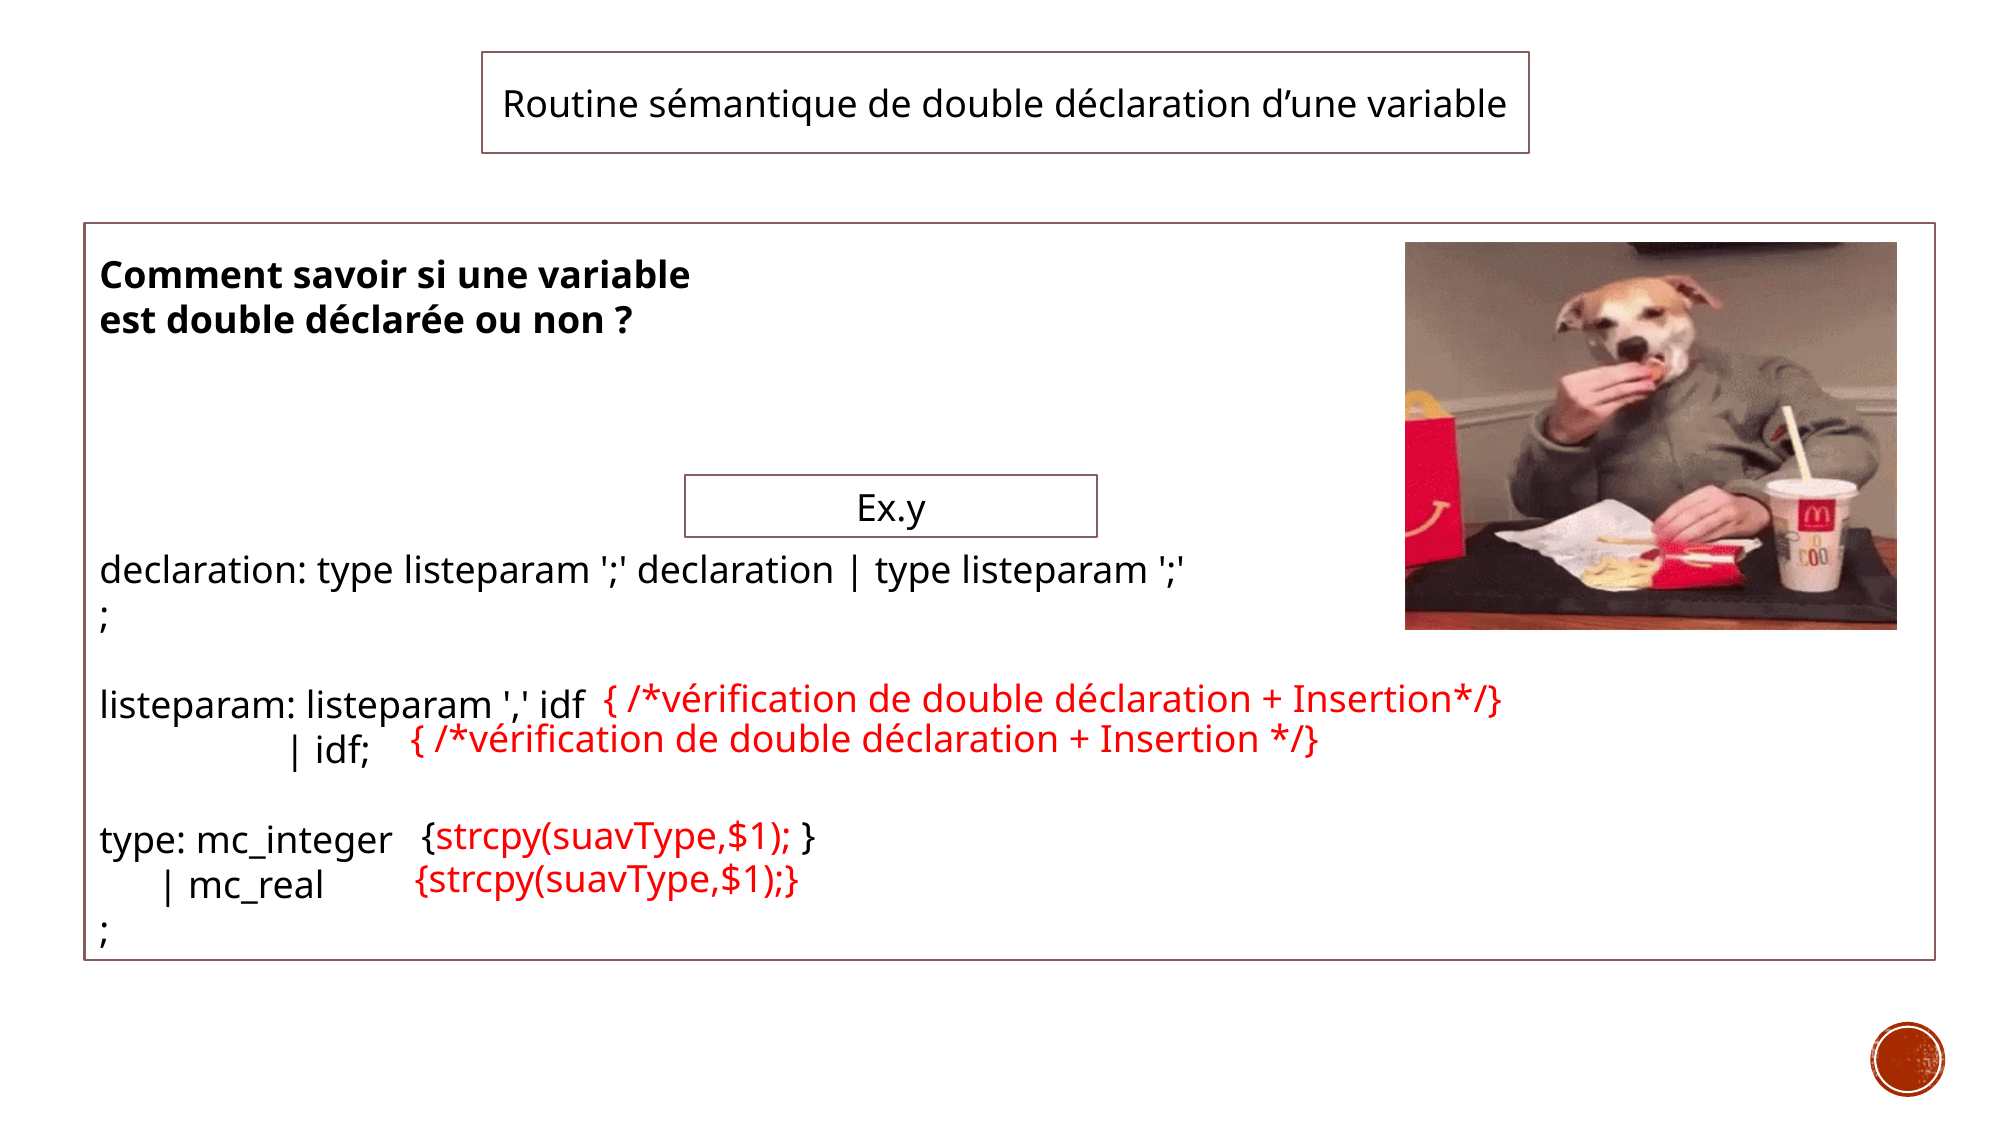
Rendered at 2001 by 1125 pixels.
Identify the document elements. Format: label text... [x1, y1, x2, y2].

text_box { /*vérification de double déclaration + Insertion */} [395, 715, 1406, 761]
text_box Routine sémantique de double déclaration d’une variable [481, 51, 1530, 154]
text_box Comment savoir si une variable est double déclarée ou non ? [83, 242, 768, 350]
text_box Ex.y [684, 474, 1098, 538]
text_box { /*vérification de double déclaration + Insertion*/} [587, 666, 1530, 727]
text_box {strcpy(suavType,$1); } [406, 812, 901, 845]
picture [1405, 242, 1897, 630]
text_box {strcpy(suavType,$1);} [399, 845, 971, 911]
text_box declaration: type listeparam ';' declaration | type listeparam ';' ; listeparam: listeparam ',' idf | idf; type: mc_integer | mc_real ; [83, 222, 1936, 961]
